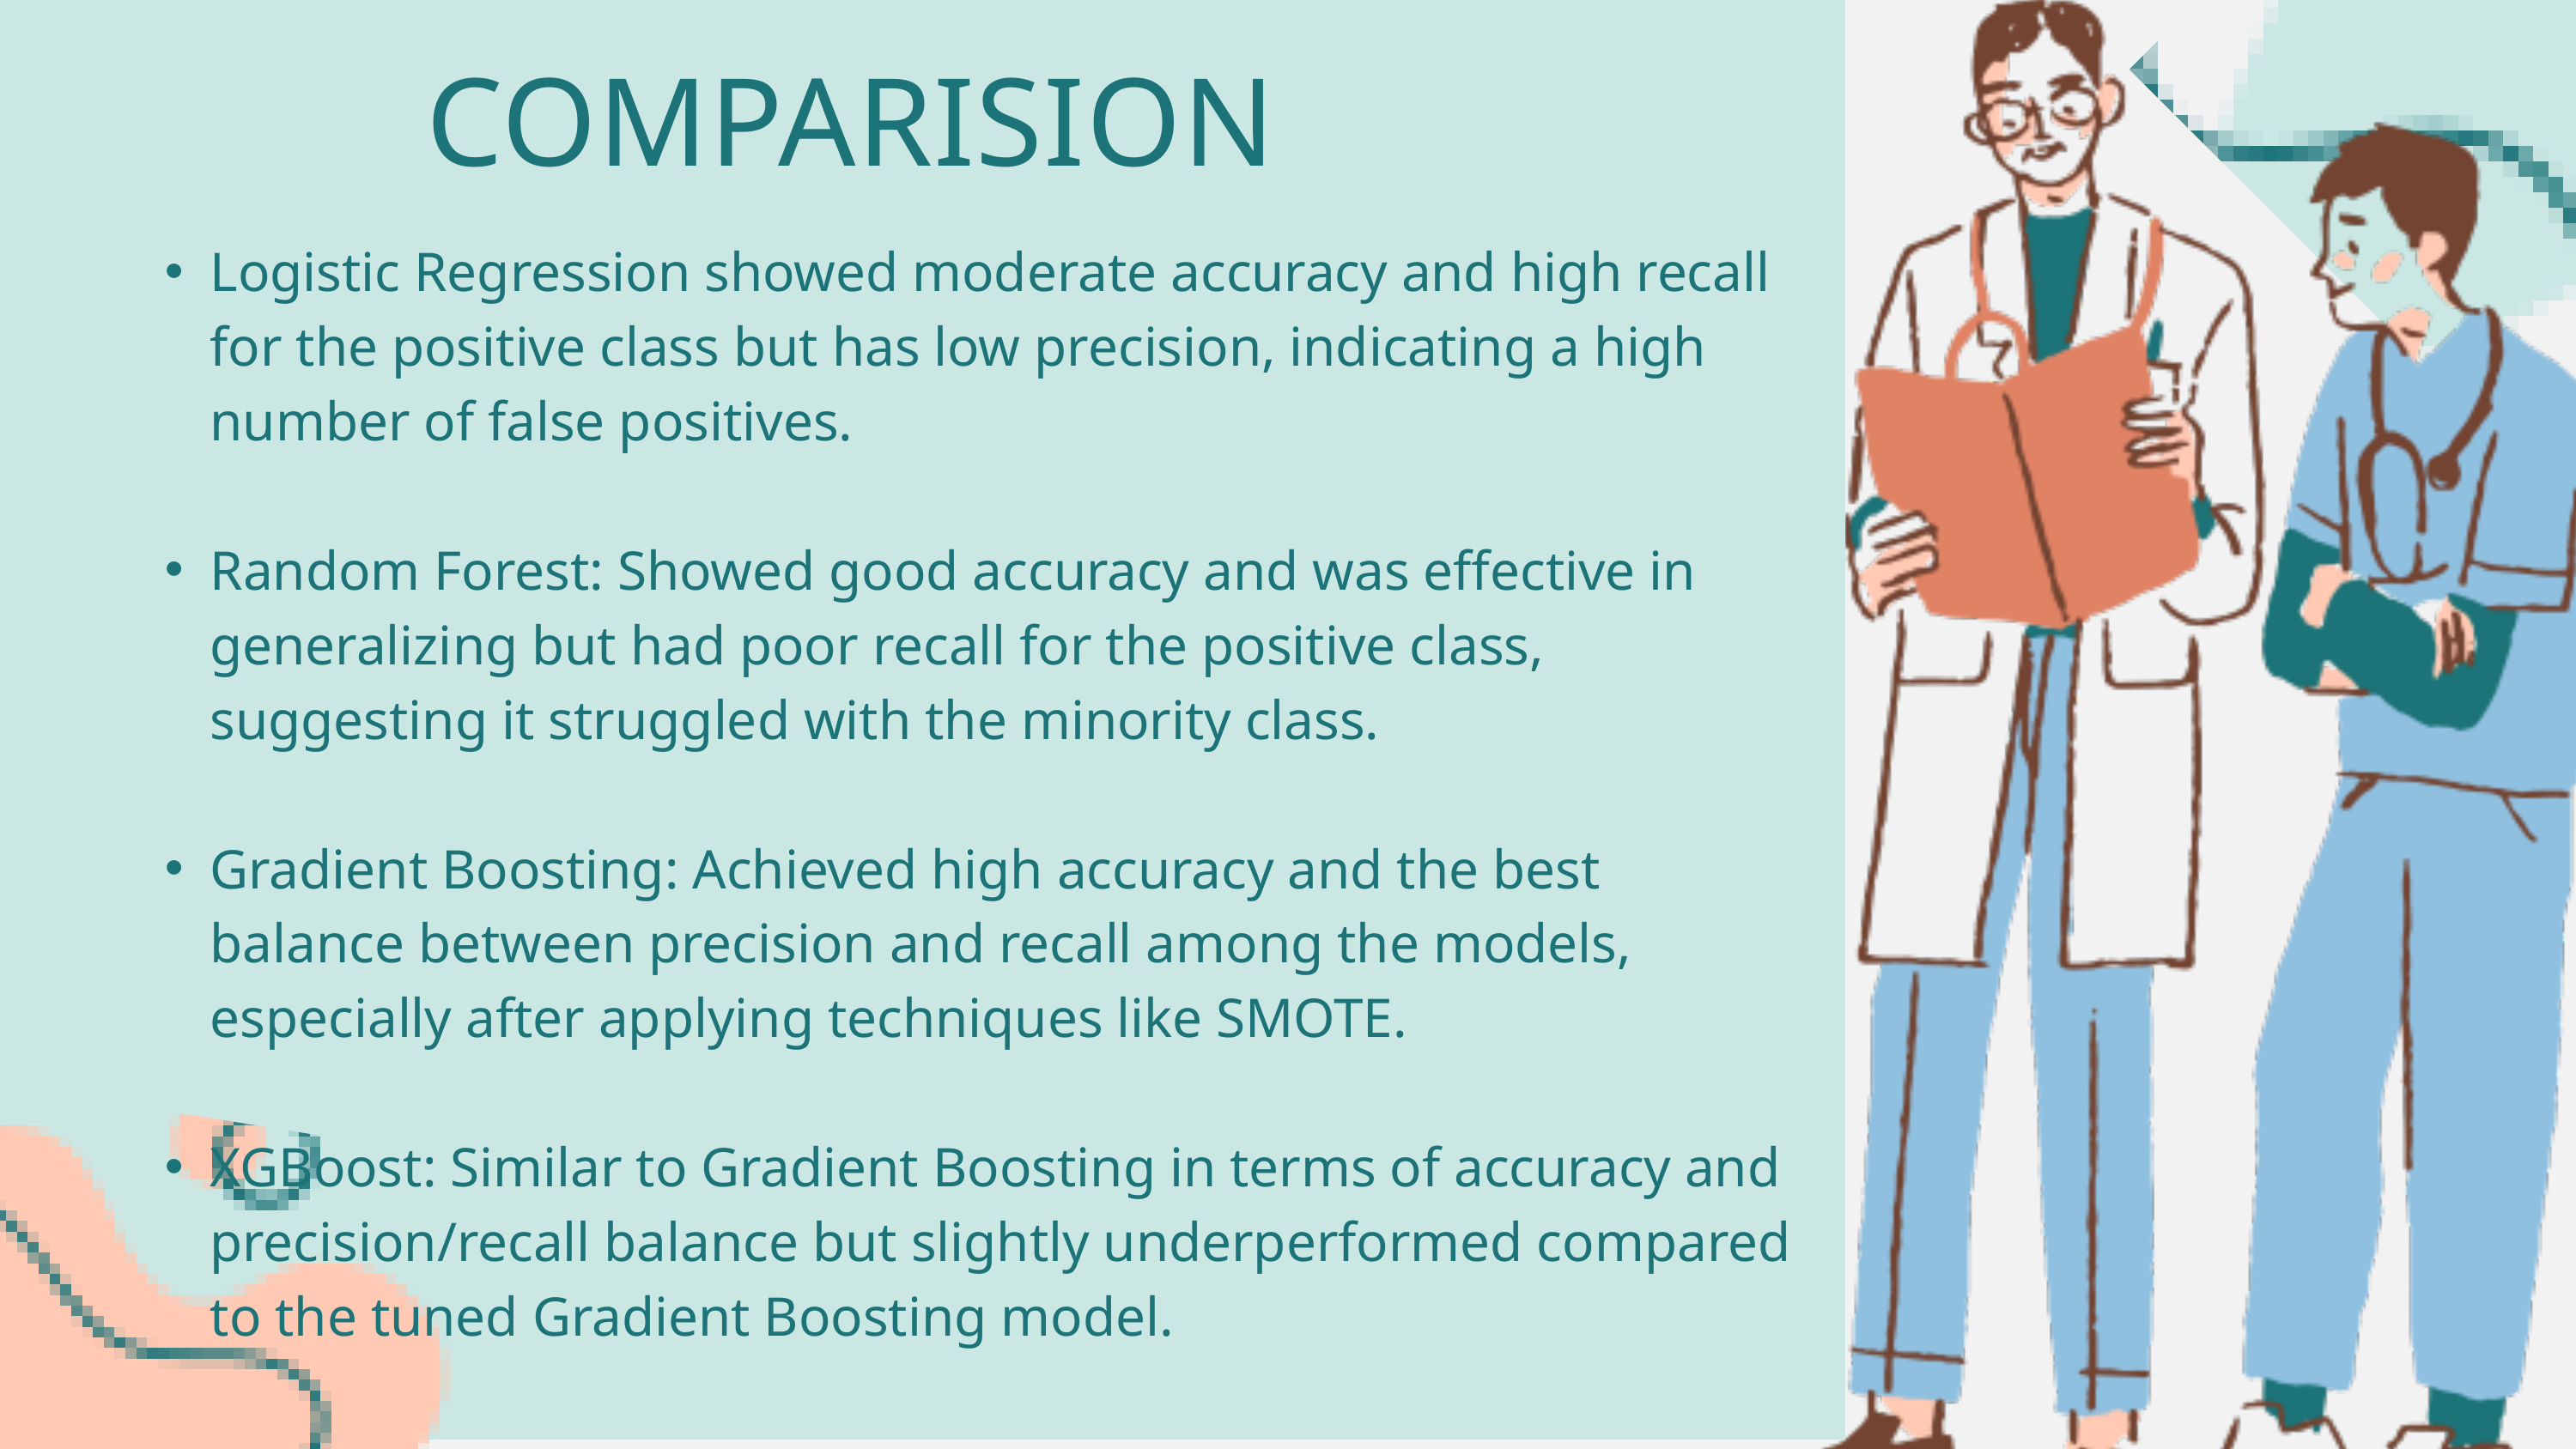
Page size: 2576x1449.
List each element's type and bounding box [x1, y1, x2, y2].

text_box [0, 1446, 538, 1449]
text_box [0, 0, 1845, 1440]
text_box [1747, 0, 2576, 1449]
